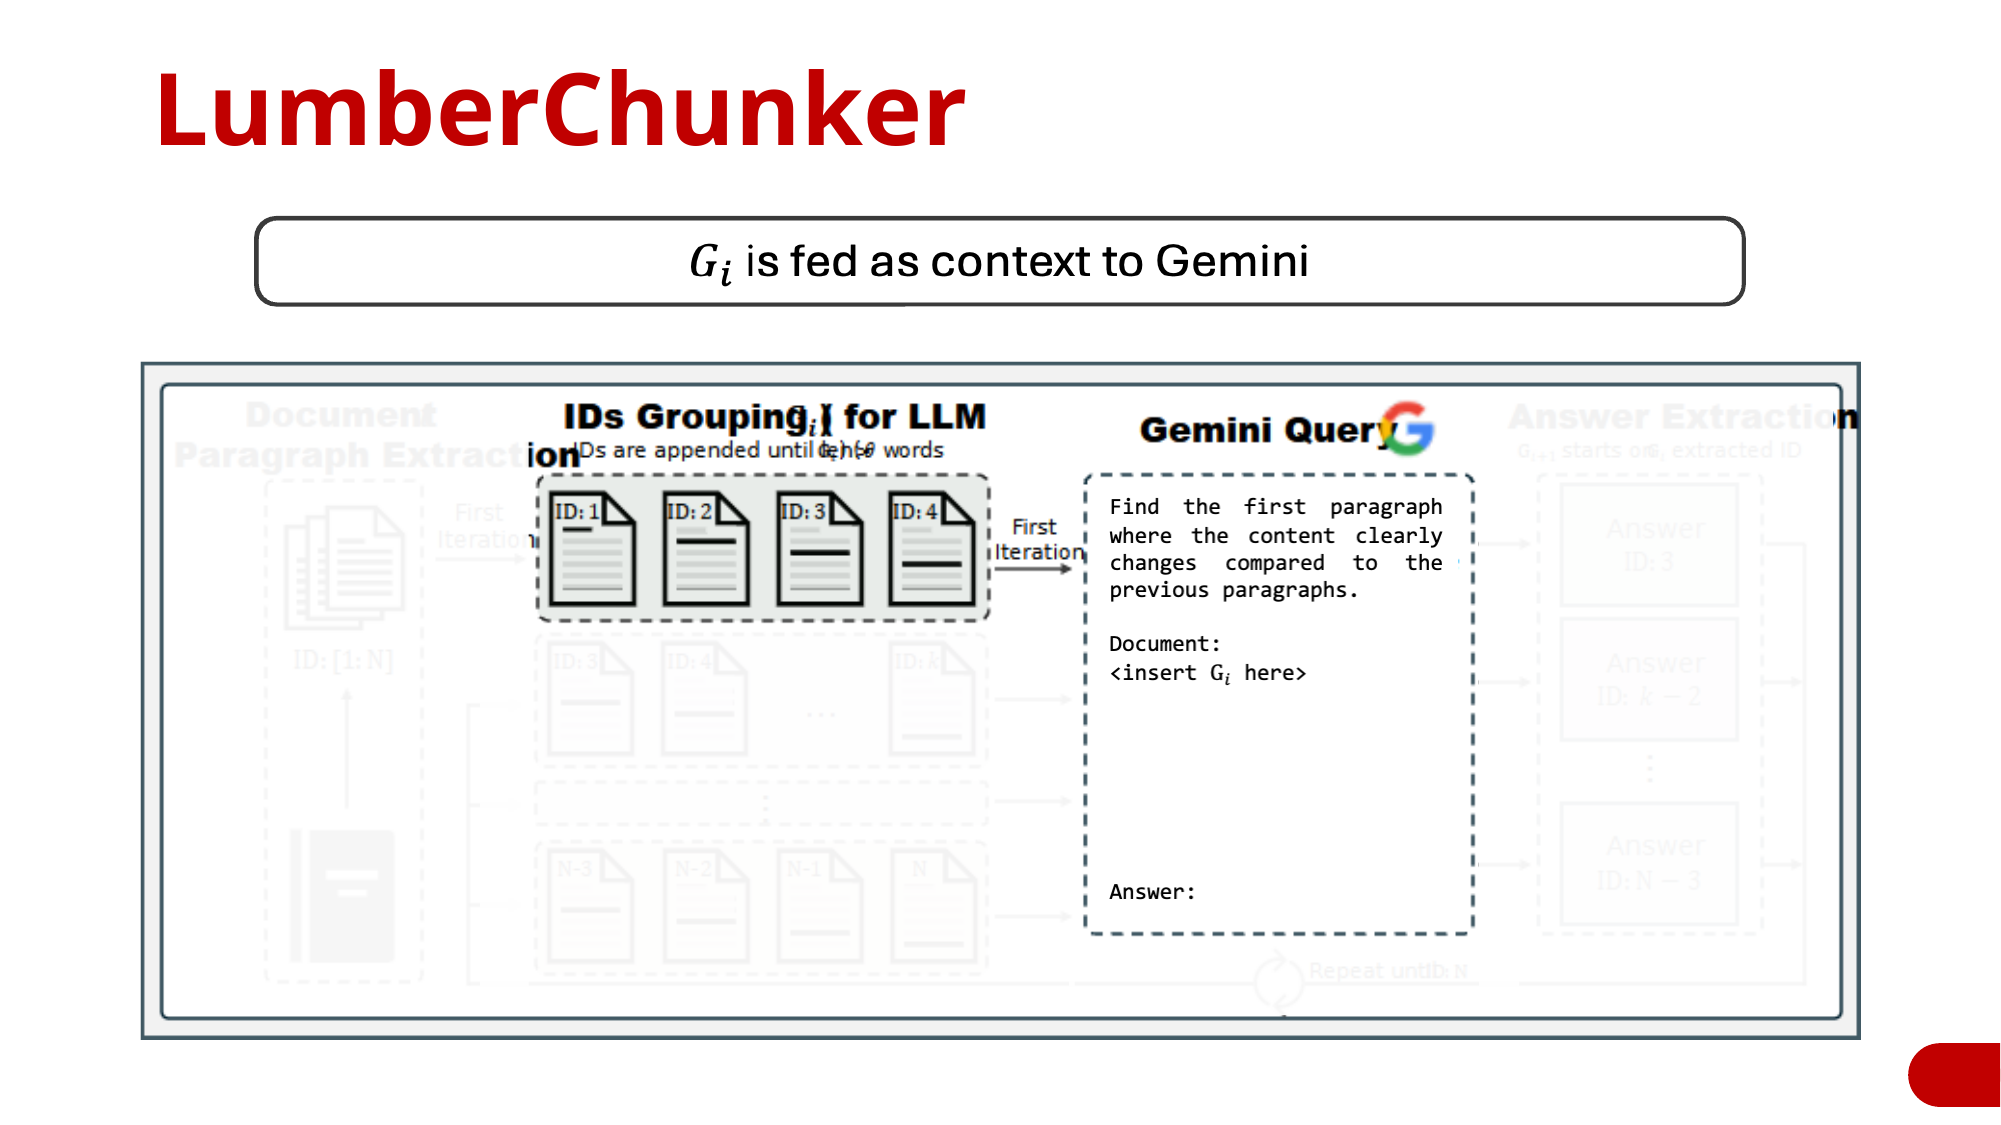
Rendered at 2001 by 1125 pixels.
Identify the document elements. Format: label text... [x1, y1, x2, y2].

picture [139, 359, 1861, 1040]
text_box [255, 217, 1745, 305]
title LumberChunker [137, 4, 1863, 222]
